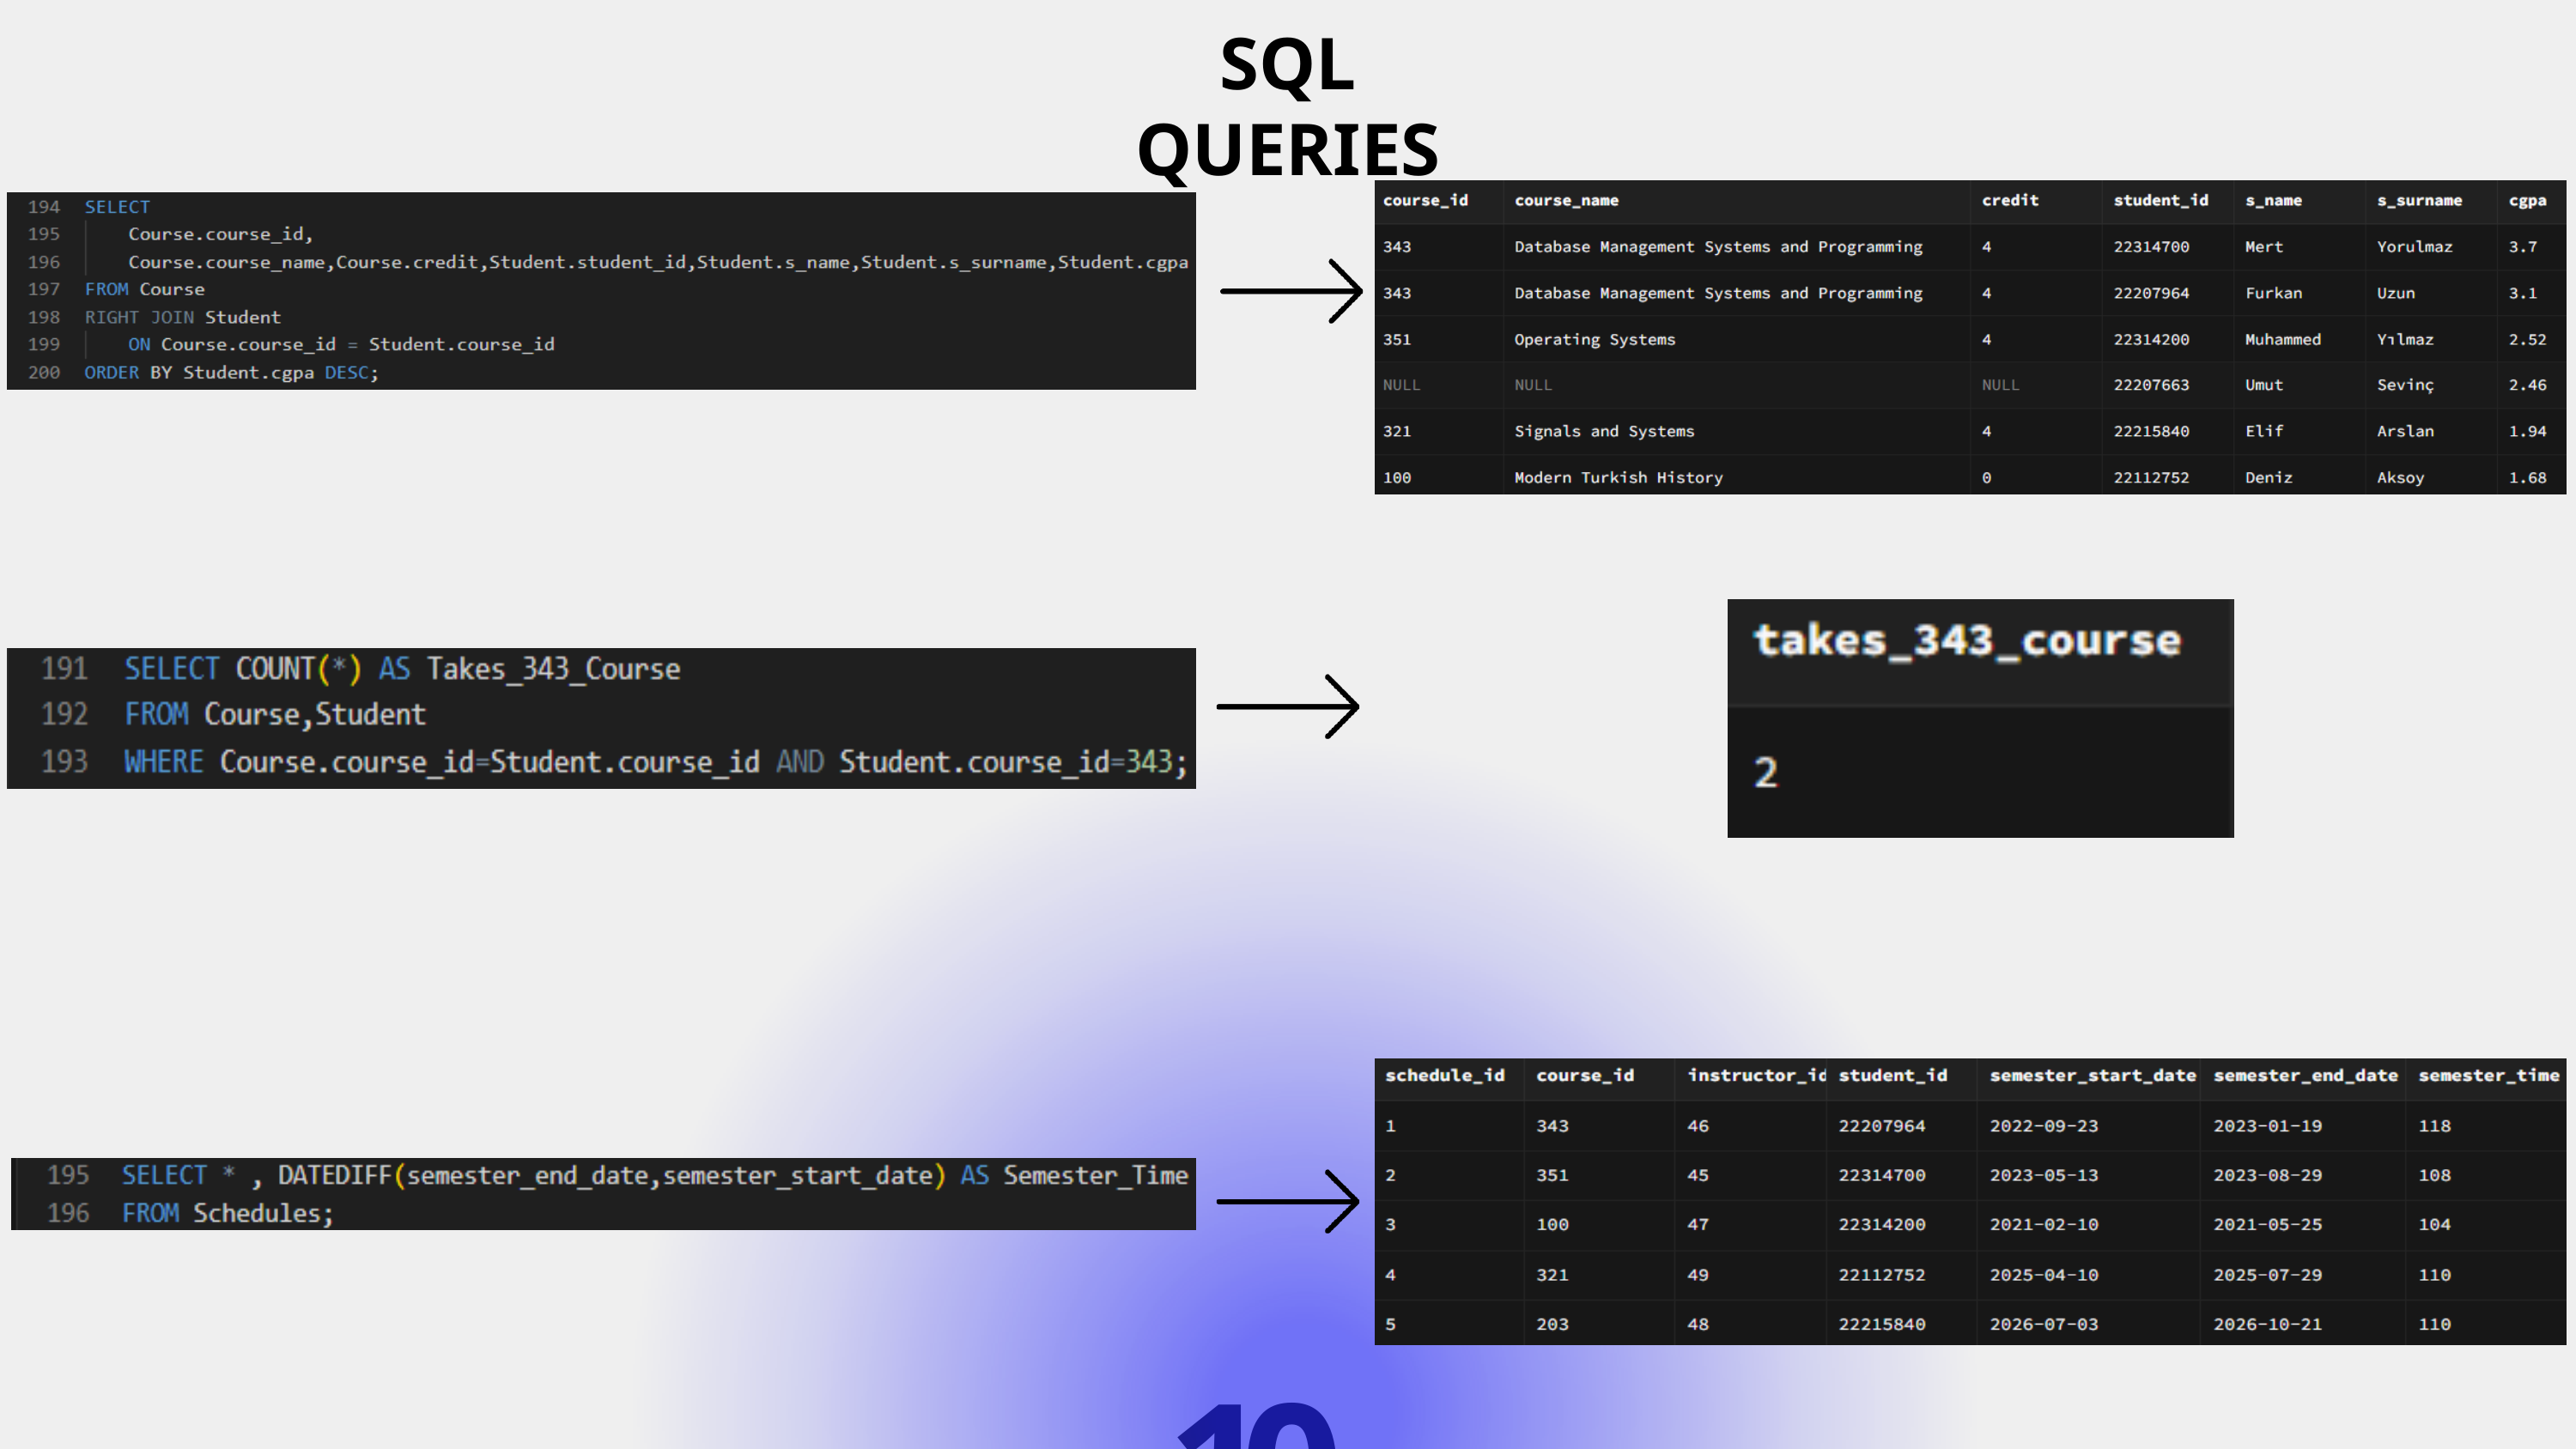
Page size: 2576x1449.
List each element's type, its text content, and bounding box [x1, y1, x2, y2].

picture [11, 1158, 1196, 1231]
picture [1728, 599, 2234, 839]
text_box [1216, 1169, 1360, 1234]
picture [7, 648, 1196, 789]
picture [1375, 180, 2567, 495]
text_box [630, 737, 1981, 1449]
picture [7, 192, 1196, 391]
text_box SQL QUERIES [985, 18, 1591, 191]
text_box [1220, 258, 1364, 324]
picture [1375, 1058, 2567, 1345]
text_box [1216, 674, 1360, 739]
